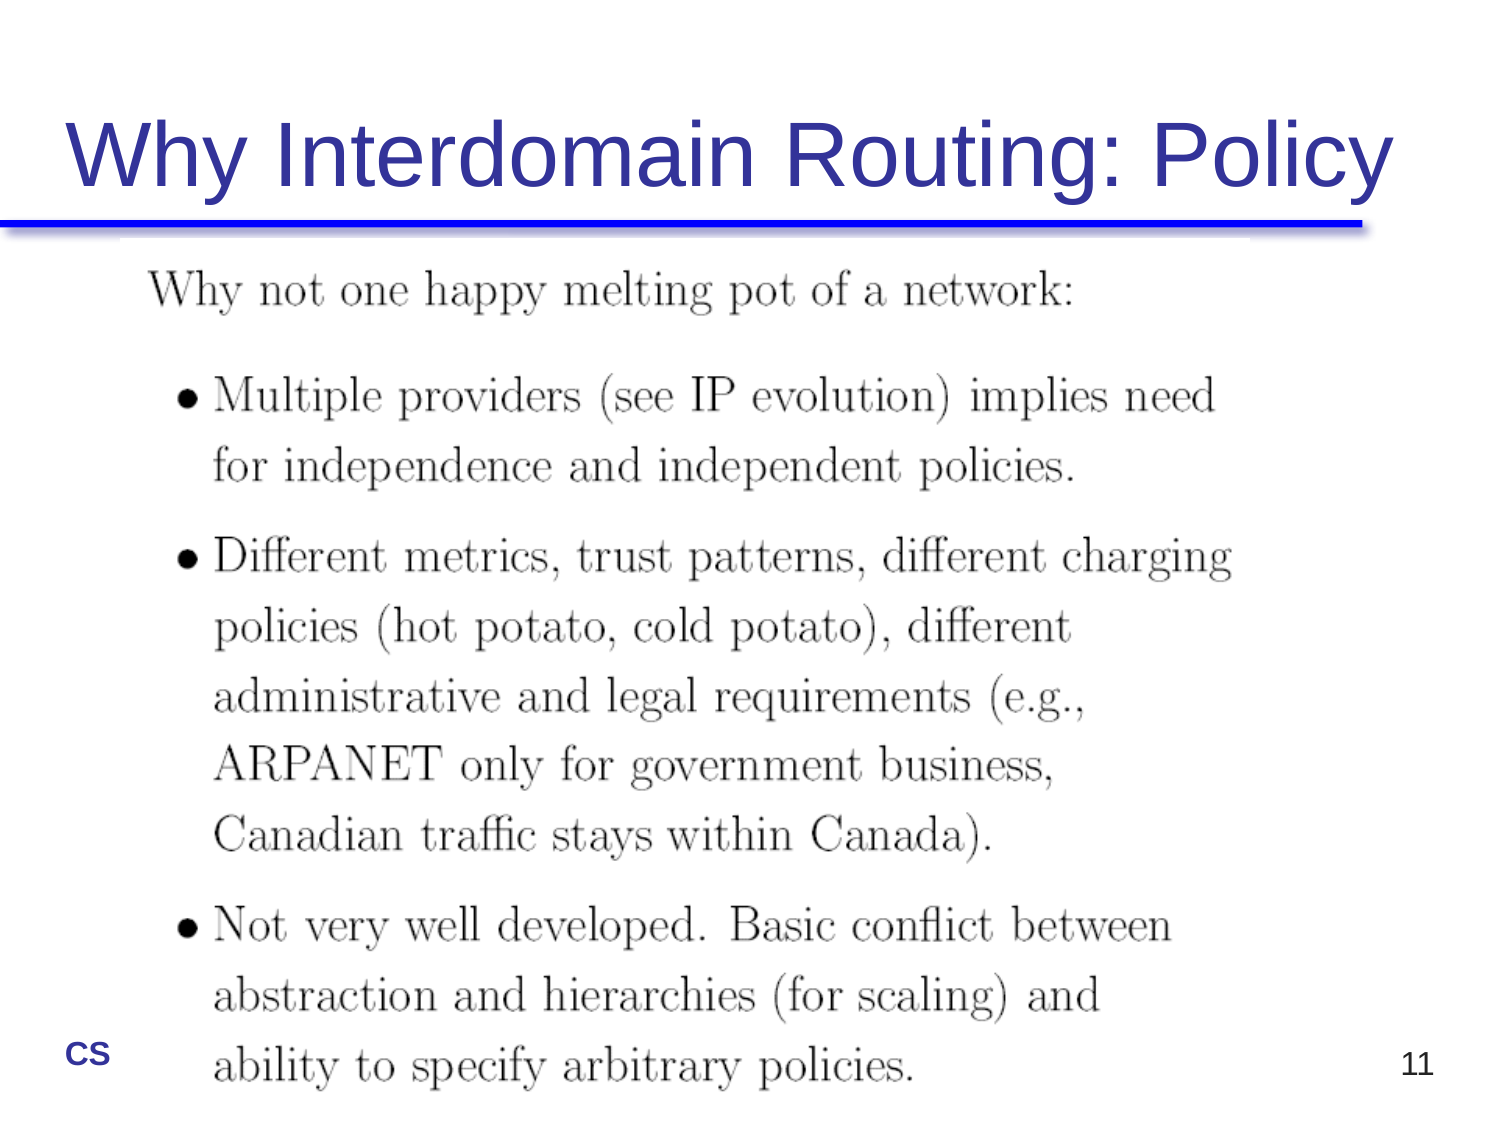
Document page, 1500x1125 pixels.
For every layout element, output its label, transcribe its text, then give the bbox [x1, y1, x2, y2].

picture [119, 238, 1251, 1119]
footer CS 118: BGP [50, 1025, 114, 1100]
slide_number 11 [1349, 1024, 1451, 1101]
title Why Interdomain Routing: Policy [49, 24, 1451, 213]
